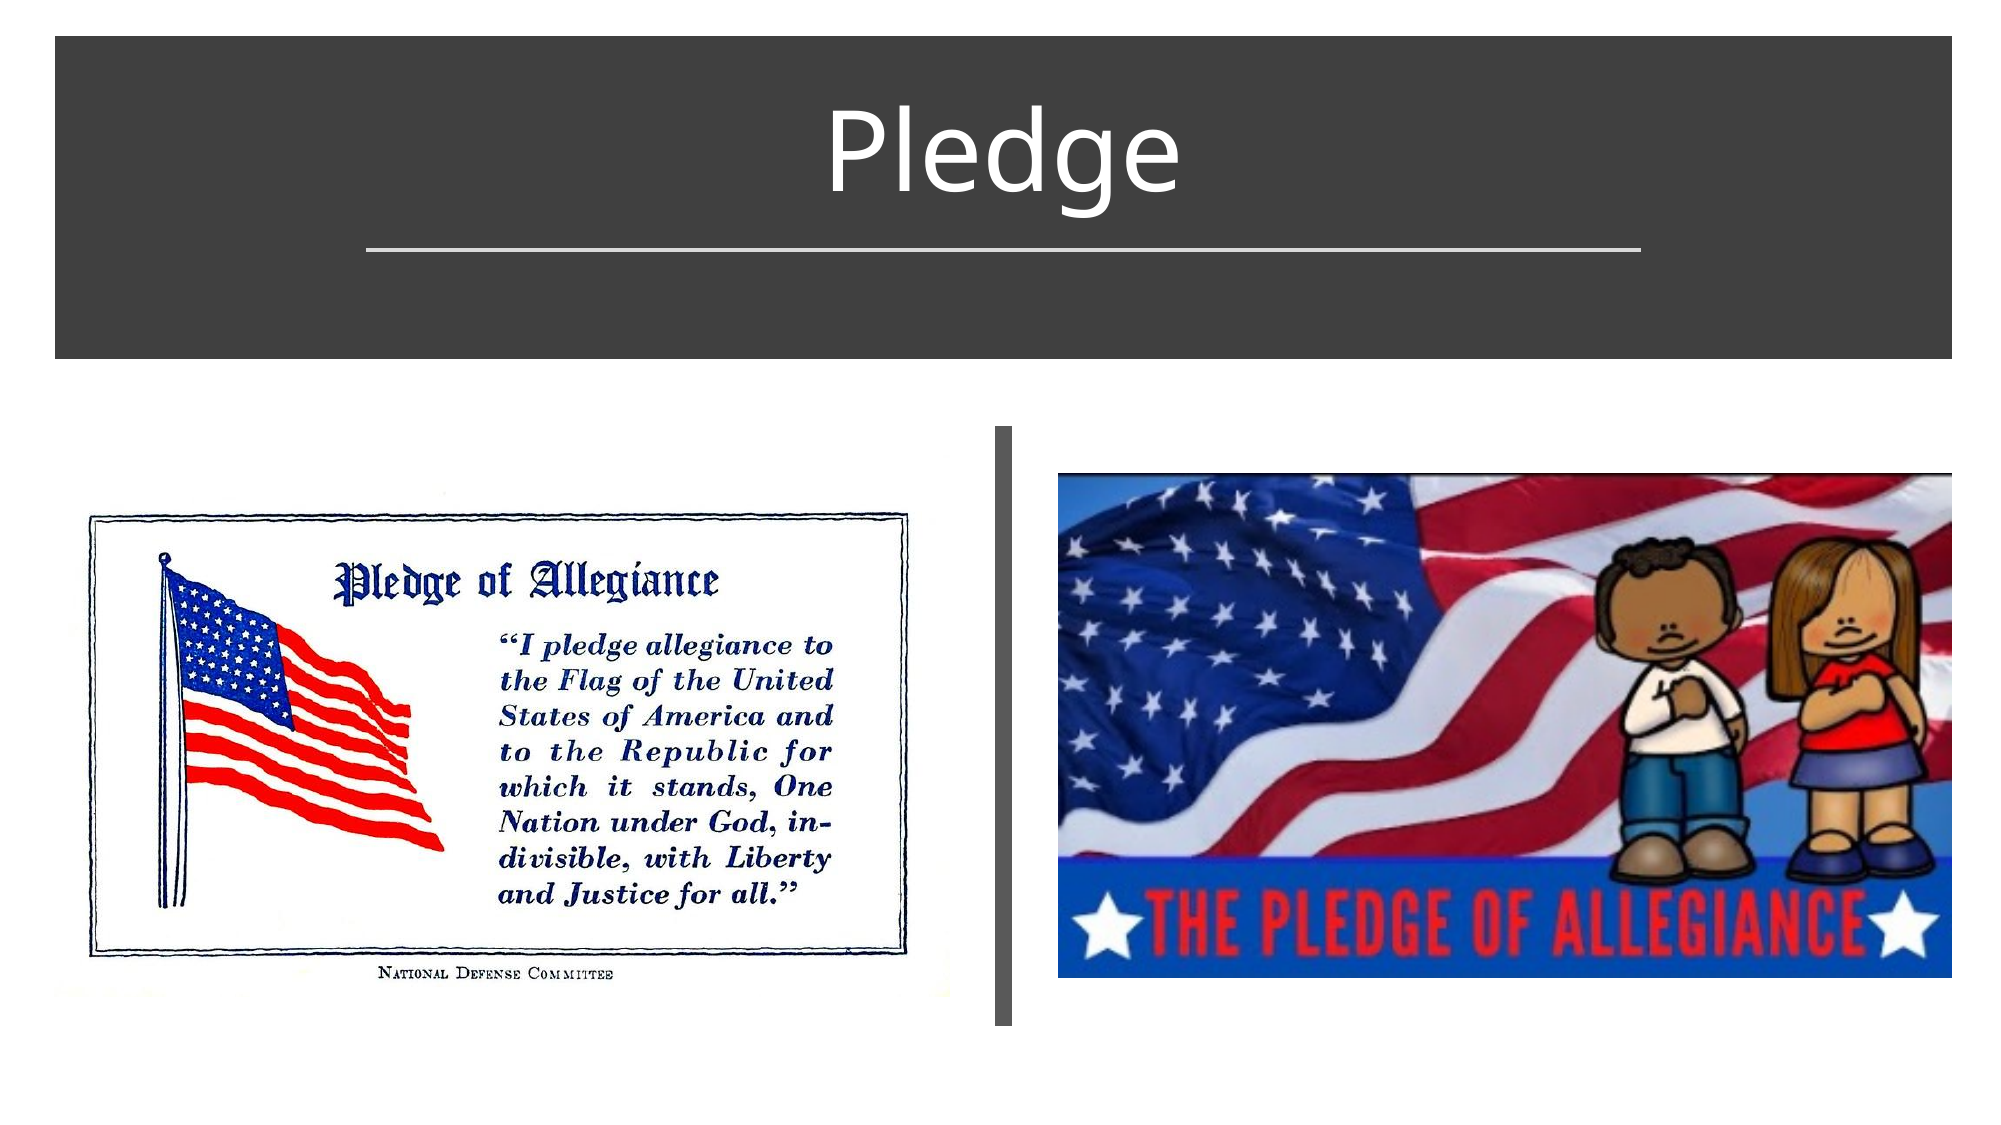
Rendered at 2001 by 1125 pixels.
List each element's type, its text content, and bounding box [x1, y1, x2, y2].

title Pledge [89, 71, 1917, 224]
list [54, 455, 950, 997]
text_box [64, 45, 1942, 350]
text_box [1057, 473, 1953, 979]
